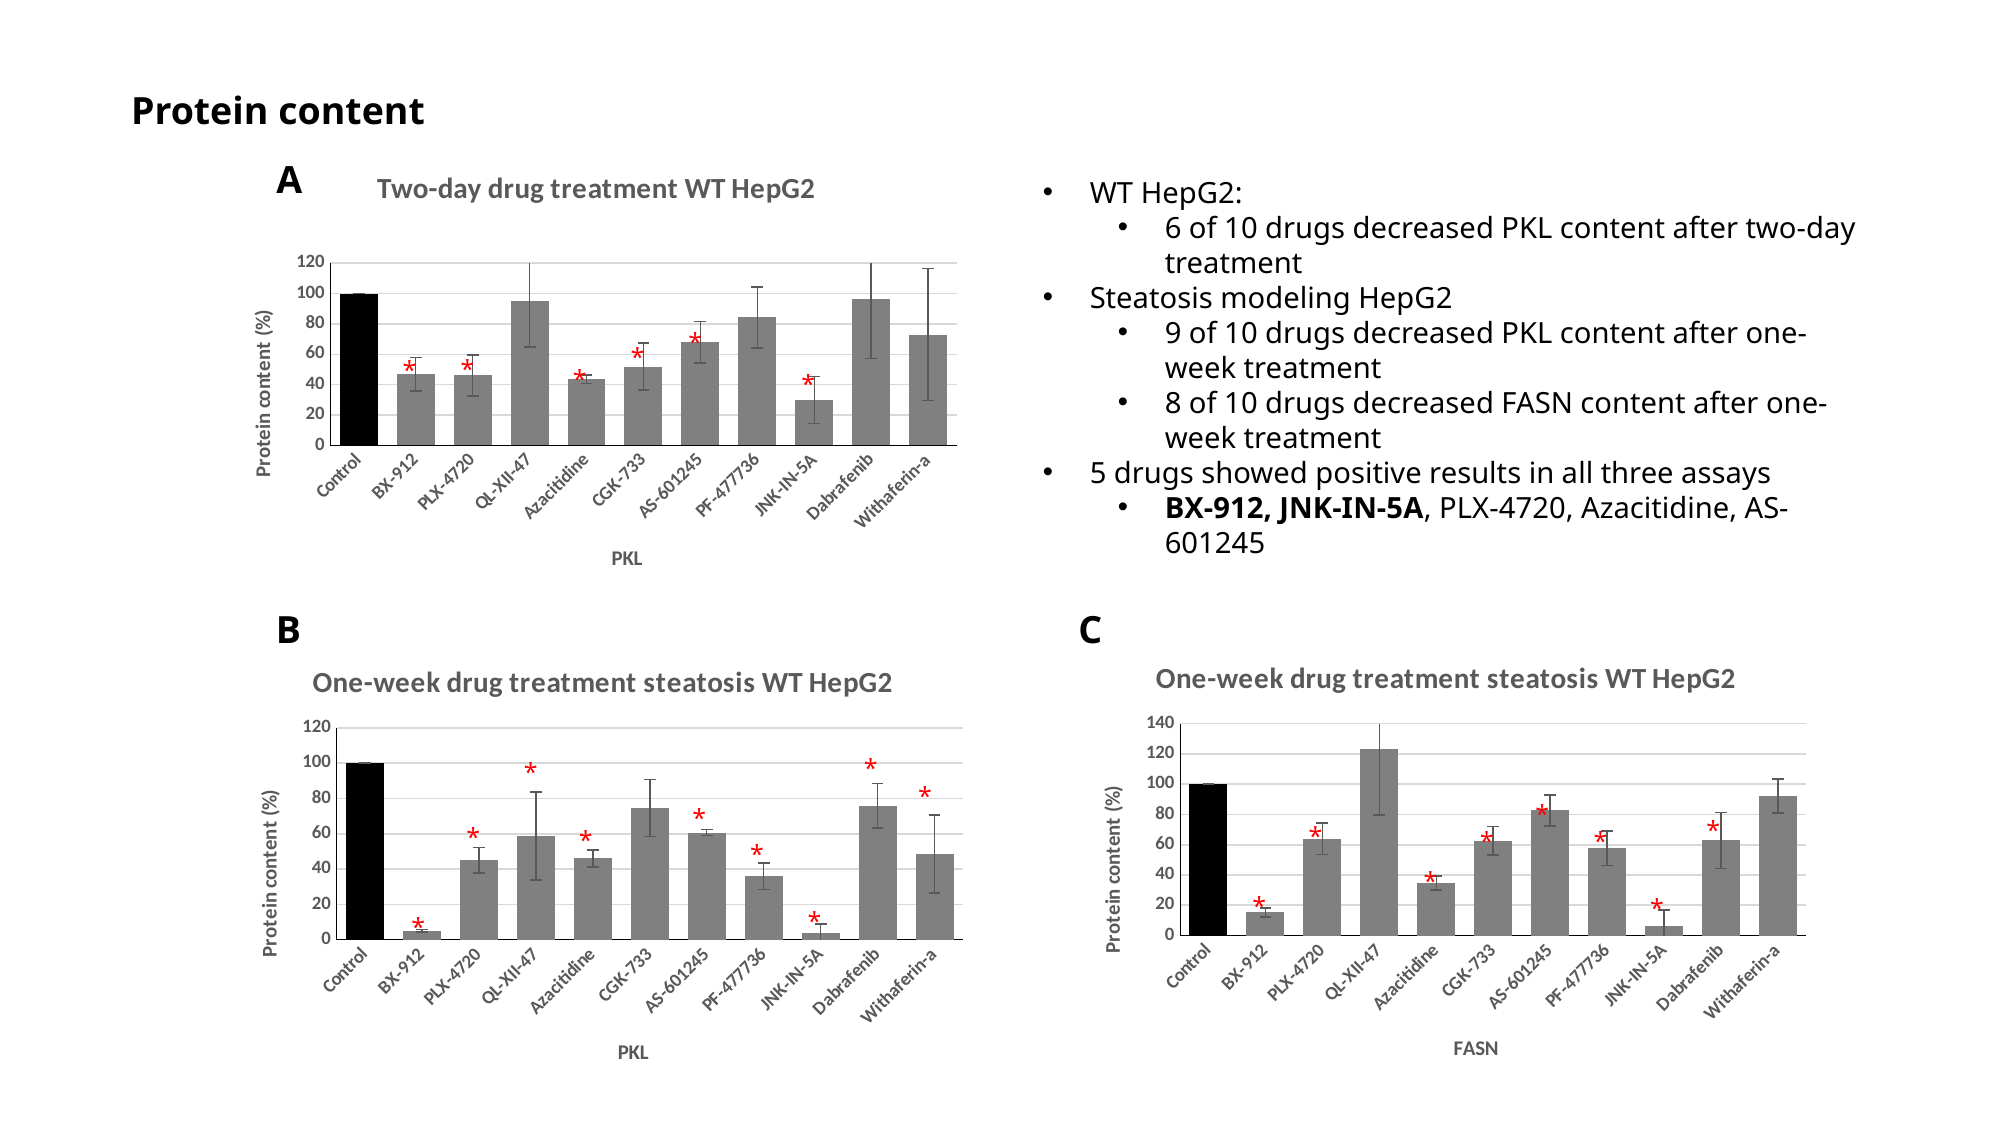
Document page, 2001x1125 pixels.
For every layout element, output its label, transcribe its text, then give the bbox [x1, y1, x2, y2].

text_box B [261, 601, 316, 645]
chart [221, 150, 972, 601]
chart [227, 645, 978, 1096]
text_box C [1063, 602, 1118, 659]
chart [1071, 641, 1822, 1092]
text_box WT HepG2: 6 of 10 drugs decreased PKL content after two-day treatment Steatosis modeling HepG2 9 of 10 drugs decreased PKL content after one-week treatment 8 of 10 drugs decreased FASN content after one-week treatment 5 drugs showed positive results in all three assays BX-912, JNK-IN-5A, PLX-4720, Azacitidine, AS-601245 [1028, 166, 1877, 602]
text_box Protein content [116, 79, 441, 140]
